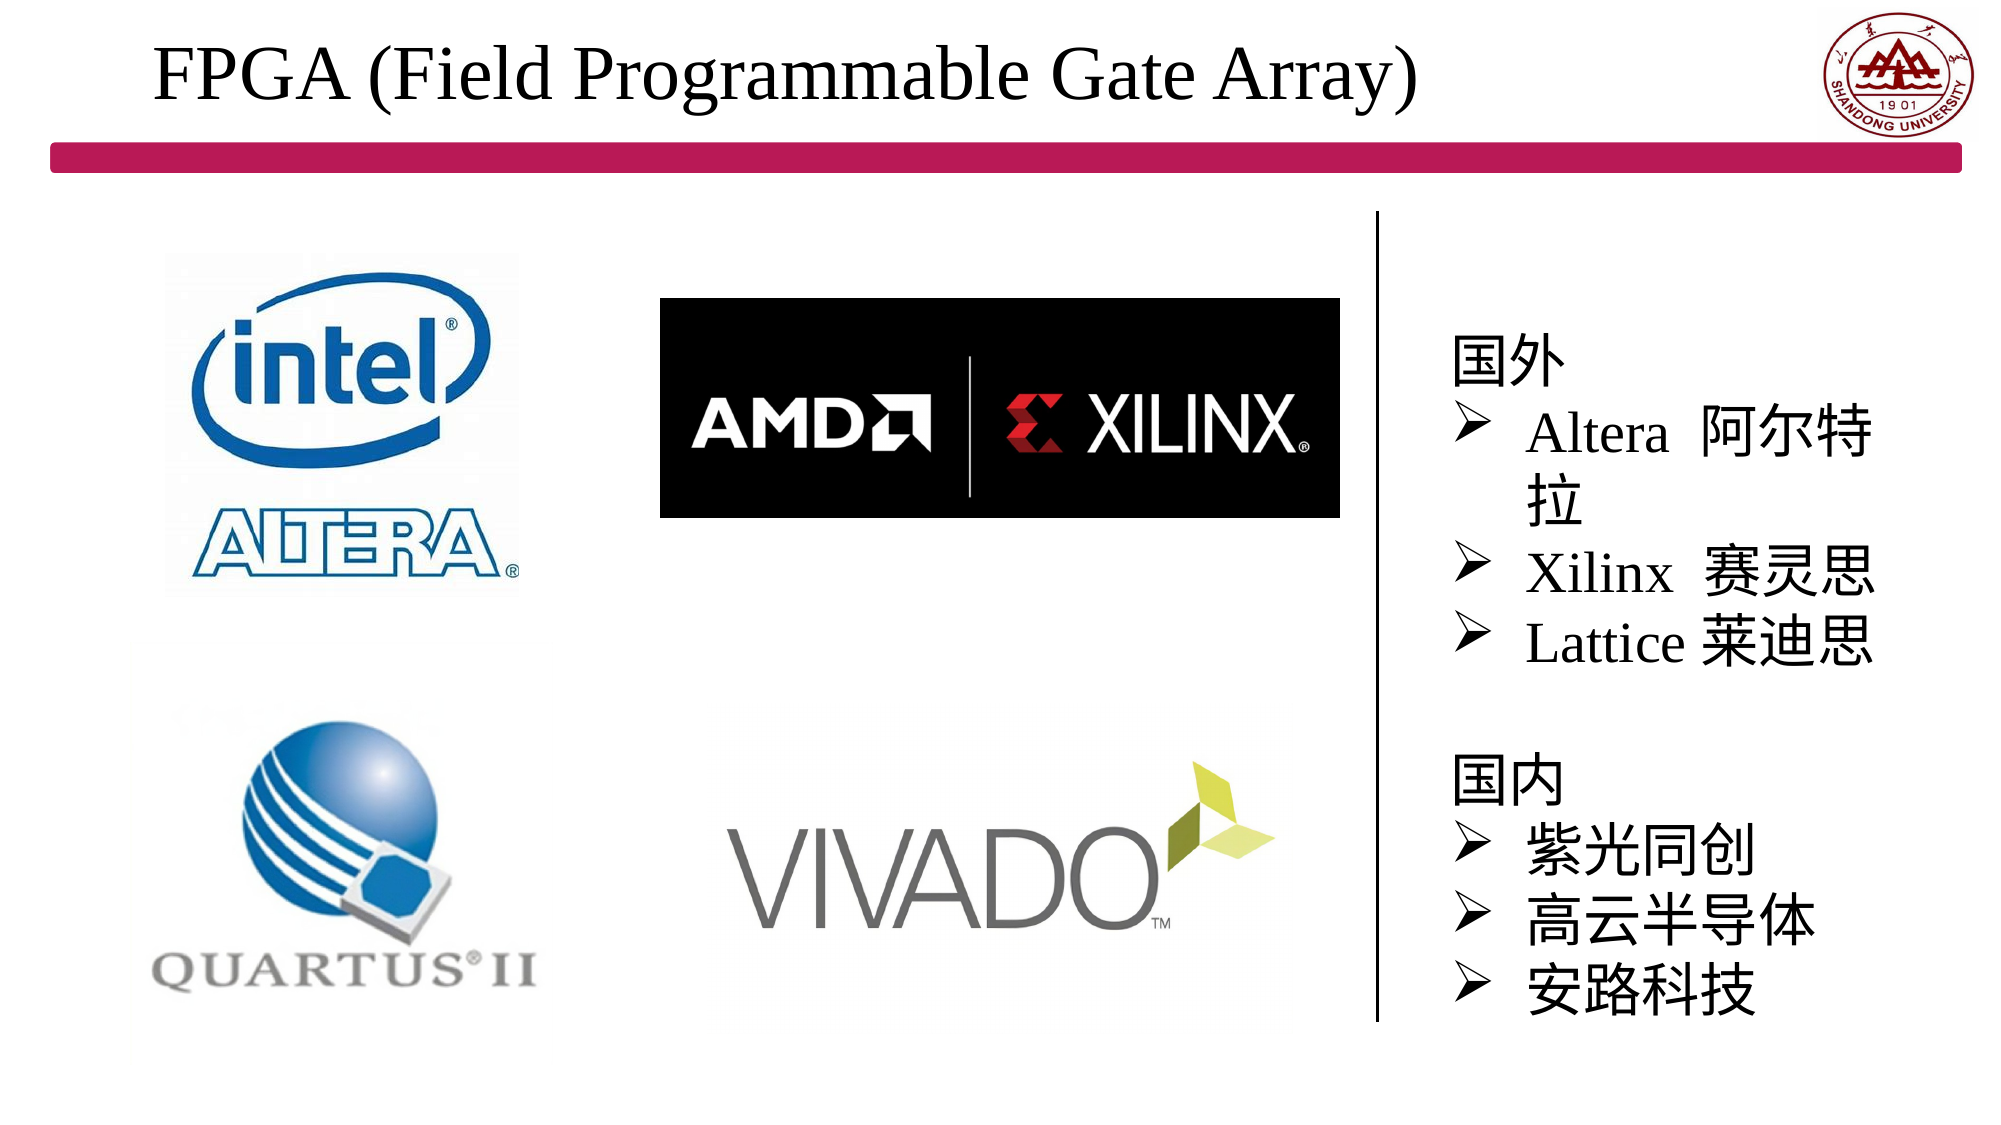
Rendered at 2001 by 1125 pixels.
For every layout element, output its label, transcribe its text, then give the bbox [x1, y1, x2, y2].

text_box [48, 140, 1965, 176]
picture [130, 642, 553, 1065]
text_box FPGA (Field Programmable Gate Array) [137, 24, 1800, 124]
picture [1817, 7, 1979, 142]
picture [660, 298, 1340, 518]
picture [707, 703, 1293, 1034]
text_box 国外 Altera 阿尔特拉 Xilinx 赛灵思 Lattice莱迪思 国内 紫光同创 高云半导体 安路科技 [1435, 316, 1942, 1031]
picture [164, 253, 519, 597]
